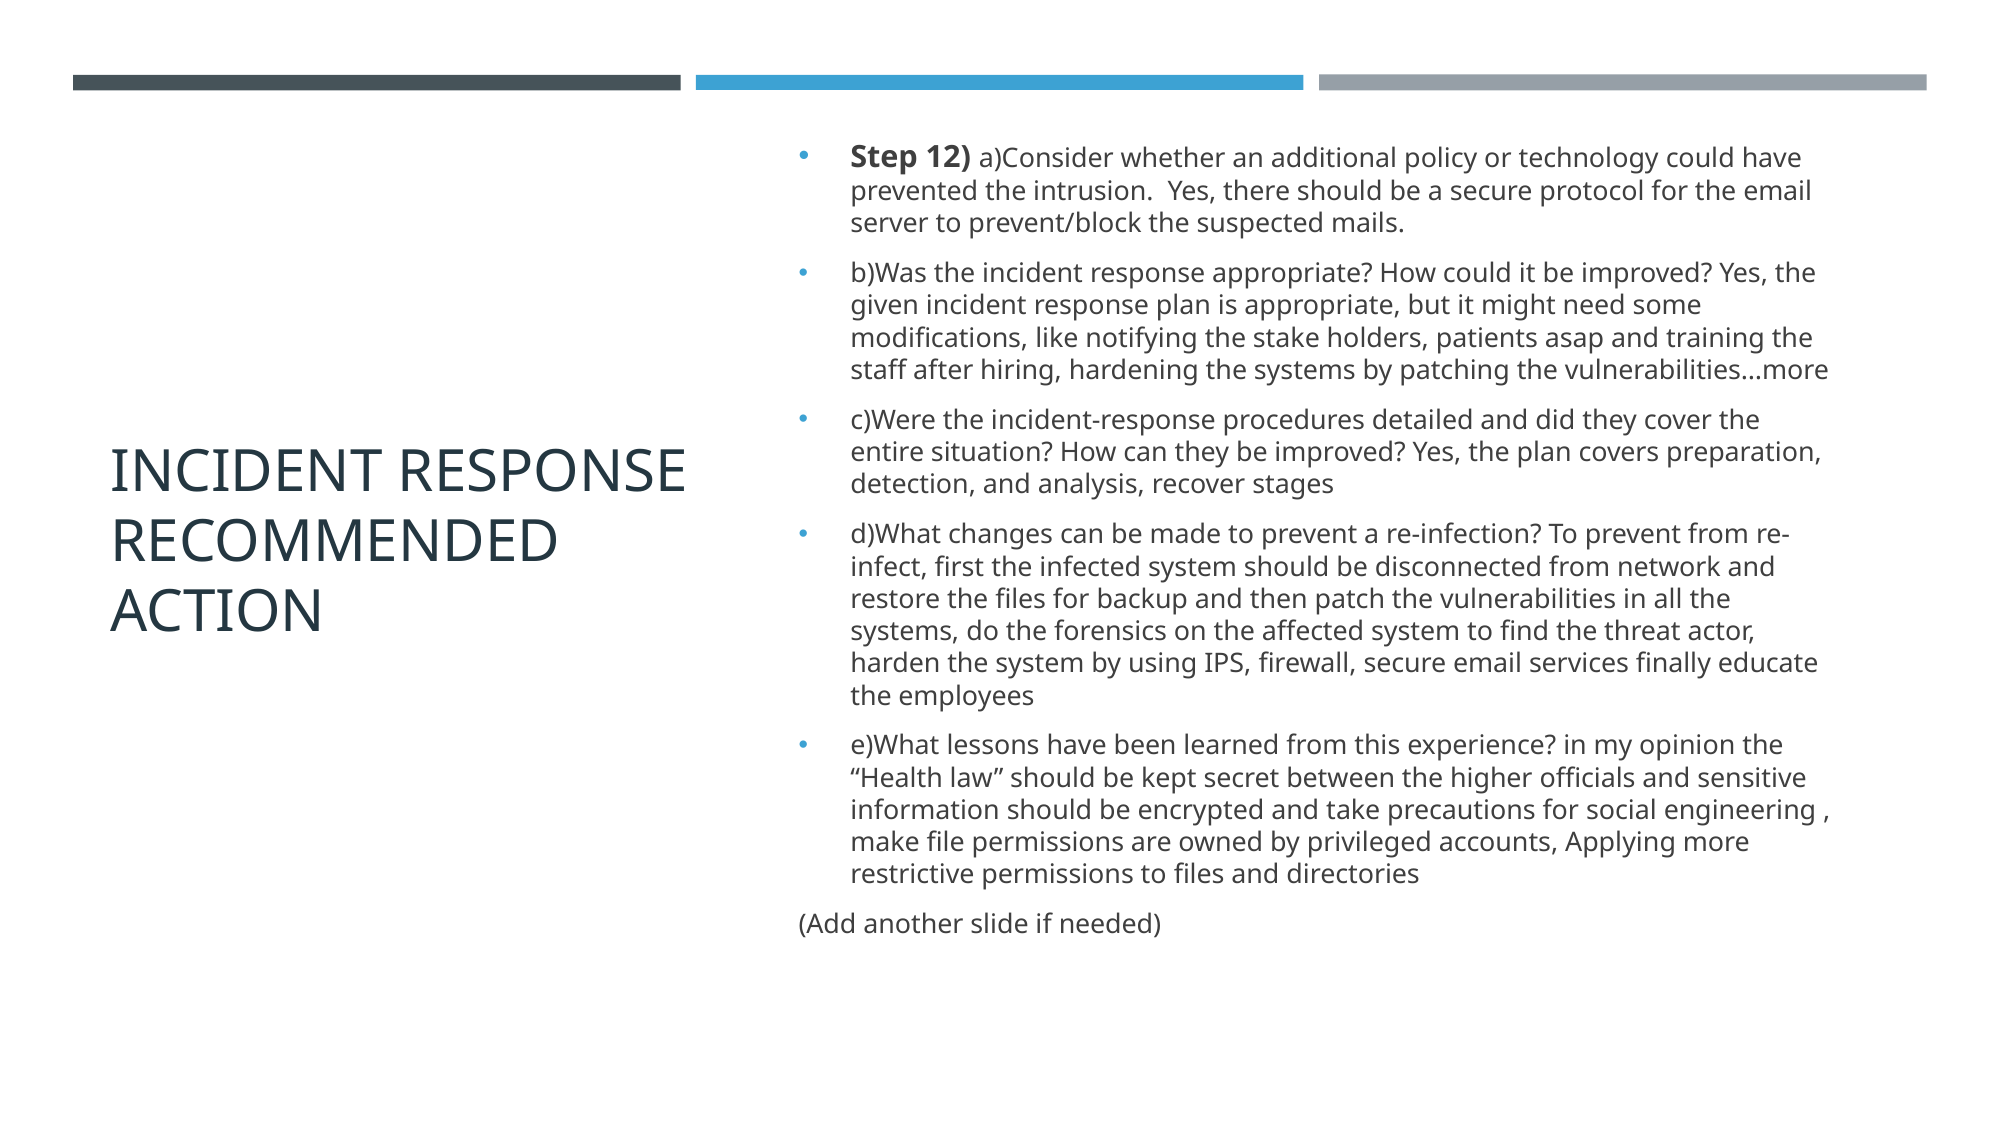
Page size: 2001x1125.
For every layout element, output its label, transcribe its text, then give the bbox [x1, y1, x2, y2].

title INCIDENT RESPONSE RECOMMENDED ACTION [95, 115, 764, 962]
list Step 12) a)Consider whether an additional policy or technology could have prevented the intrusion. Yes, there should be a secure protocol for the email server to prevent/block the suspected mails. b)Was the incident response appropriate? How could it be improved? Yes, the given incident response plan is appropriate, but it might need some modifications, like notifying the stake holders, patients asap and training the staff after hiring, hardening the systems by patching the vulnerabilities…more c)Were the incident-response procedures detailed and did they cover the entire situation? How can they be improved? Yes, the plan covers preparation, detection, and analysis, recover stages d)What changes can be made to prevent a re-infection? To prevent from re-infect, first the infected system should be disconnected from network and restore the files for backup and then patch the vulnerabilities in all the systems, do the forensics on the affected system to find the threat actor, harden the system by using IPS, firewall, secure email services finally educate the employees e)What lessons have been learned from this experience? in my opinion the “Health law” should be kept secret between the higher officials and sensitive information should be encrypted and take precautions for social engineering , make file permissions are owned by privileged accounts, Applying more restrictive permissions to files and directories (Add another slide if needed) [783, 115, 1848, 962]
